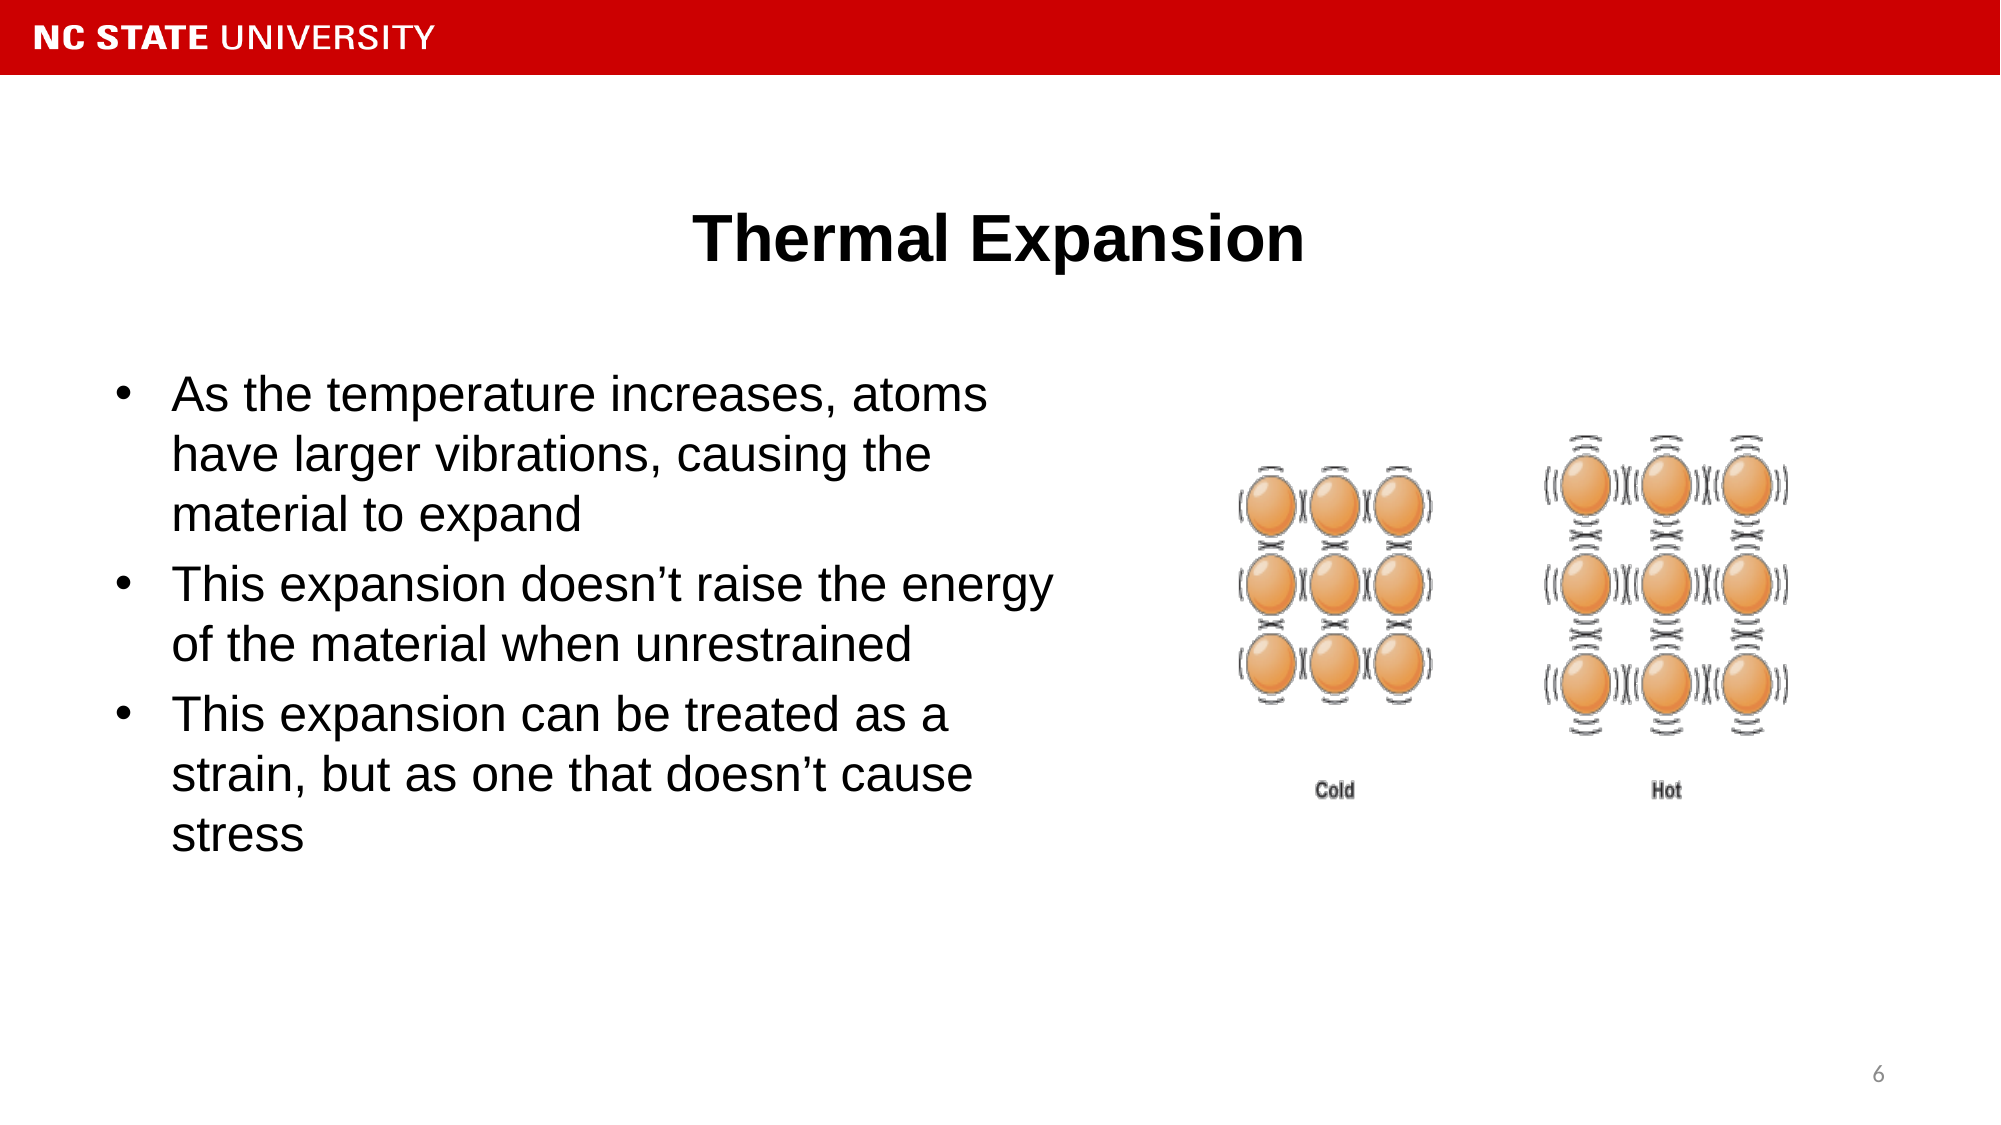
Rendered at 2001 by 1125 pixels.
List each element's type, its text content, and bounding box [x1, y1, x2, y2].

picture [0, 0, 2000, 75]
list As the temperature increases, atoms have larger vibrations, causing the material to expand This expansion doesn’t raise the energy of the material when unrestrained This expansion can be treated as a strain, but as one that doesn’t cause stress [99, 354, 1098, 1005]
picture [1138, 387, 1901, 841]
title Thermal Expansion [99, 147, 1900, 323]
slide_number 6 [1433, 1042, 1900, 1103]
